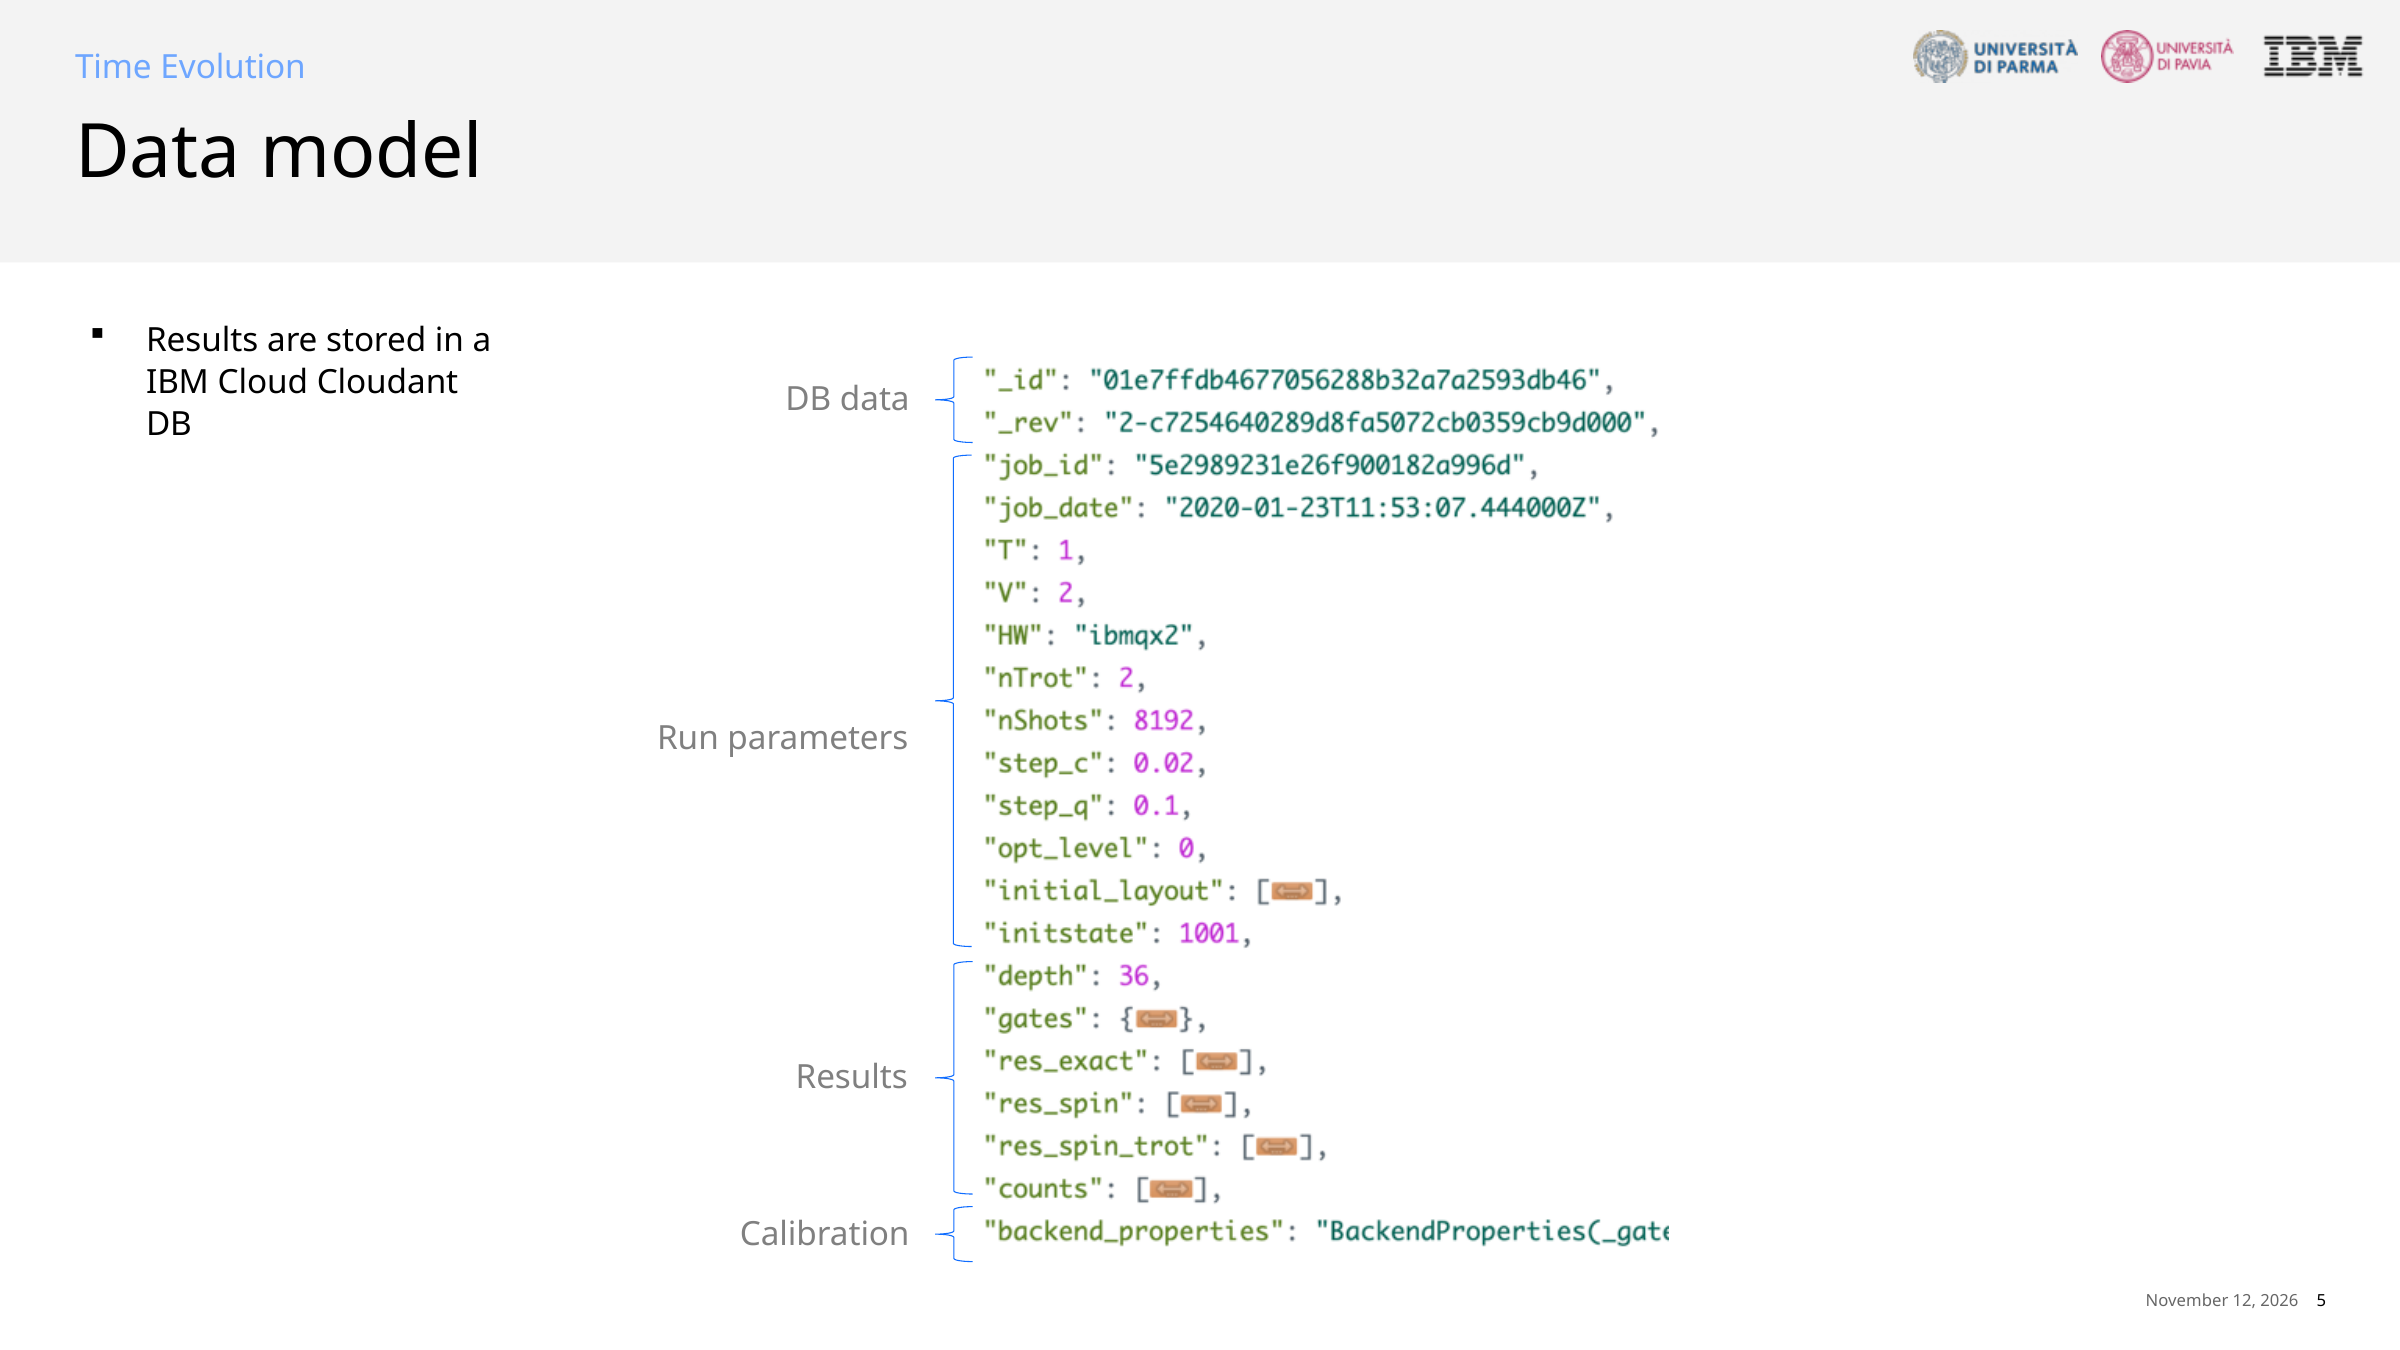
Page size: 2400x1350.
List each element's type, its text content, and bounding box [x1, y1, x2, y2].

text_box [614, 357, 1669, 1266]
picture [1913, 30, 2078, 83]
picture [2257, 29, 2370, 84]
list Time Evolution [75, 43, 1155, 89]
title Data model [75, 112, 2325, 233]
text_box Results are stored in a IBM Cloud Cloudant DB [75, 308, 518, 450]
